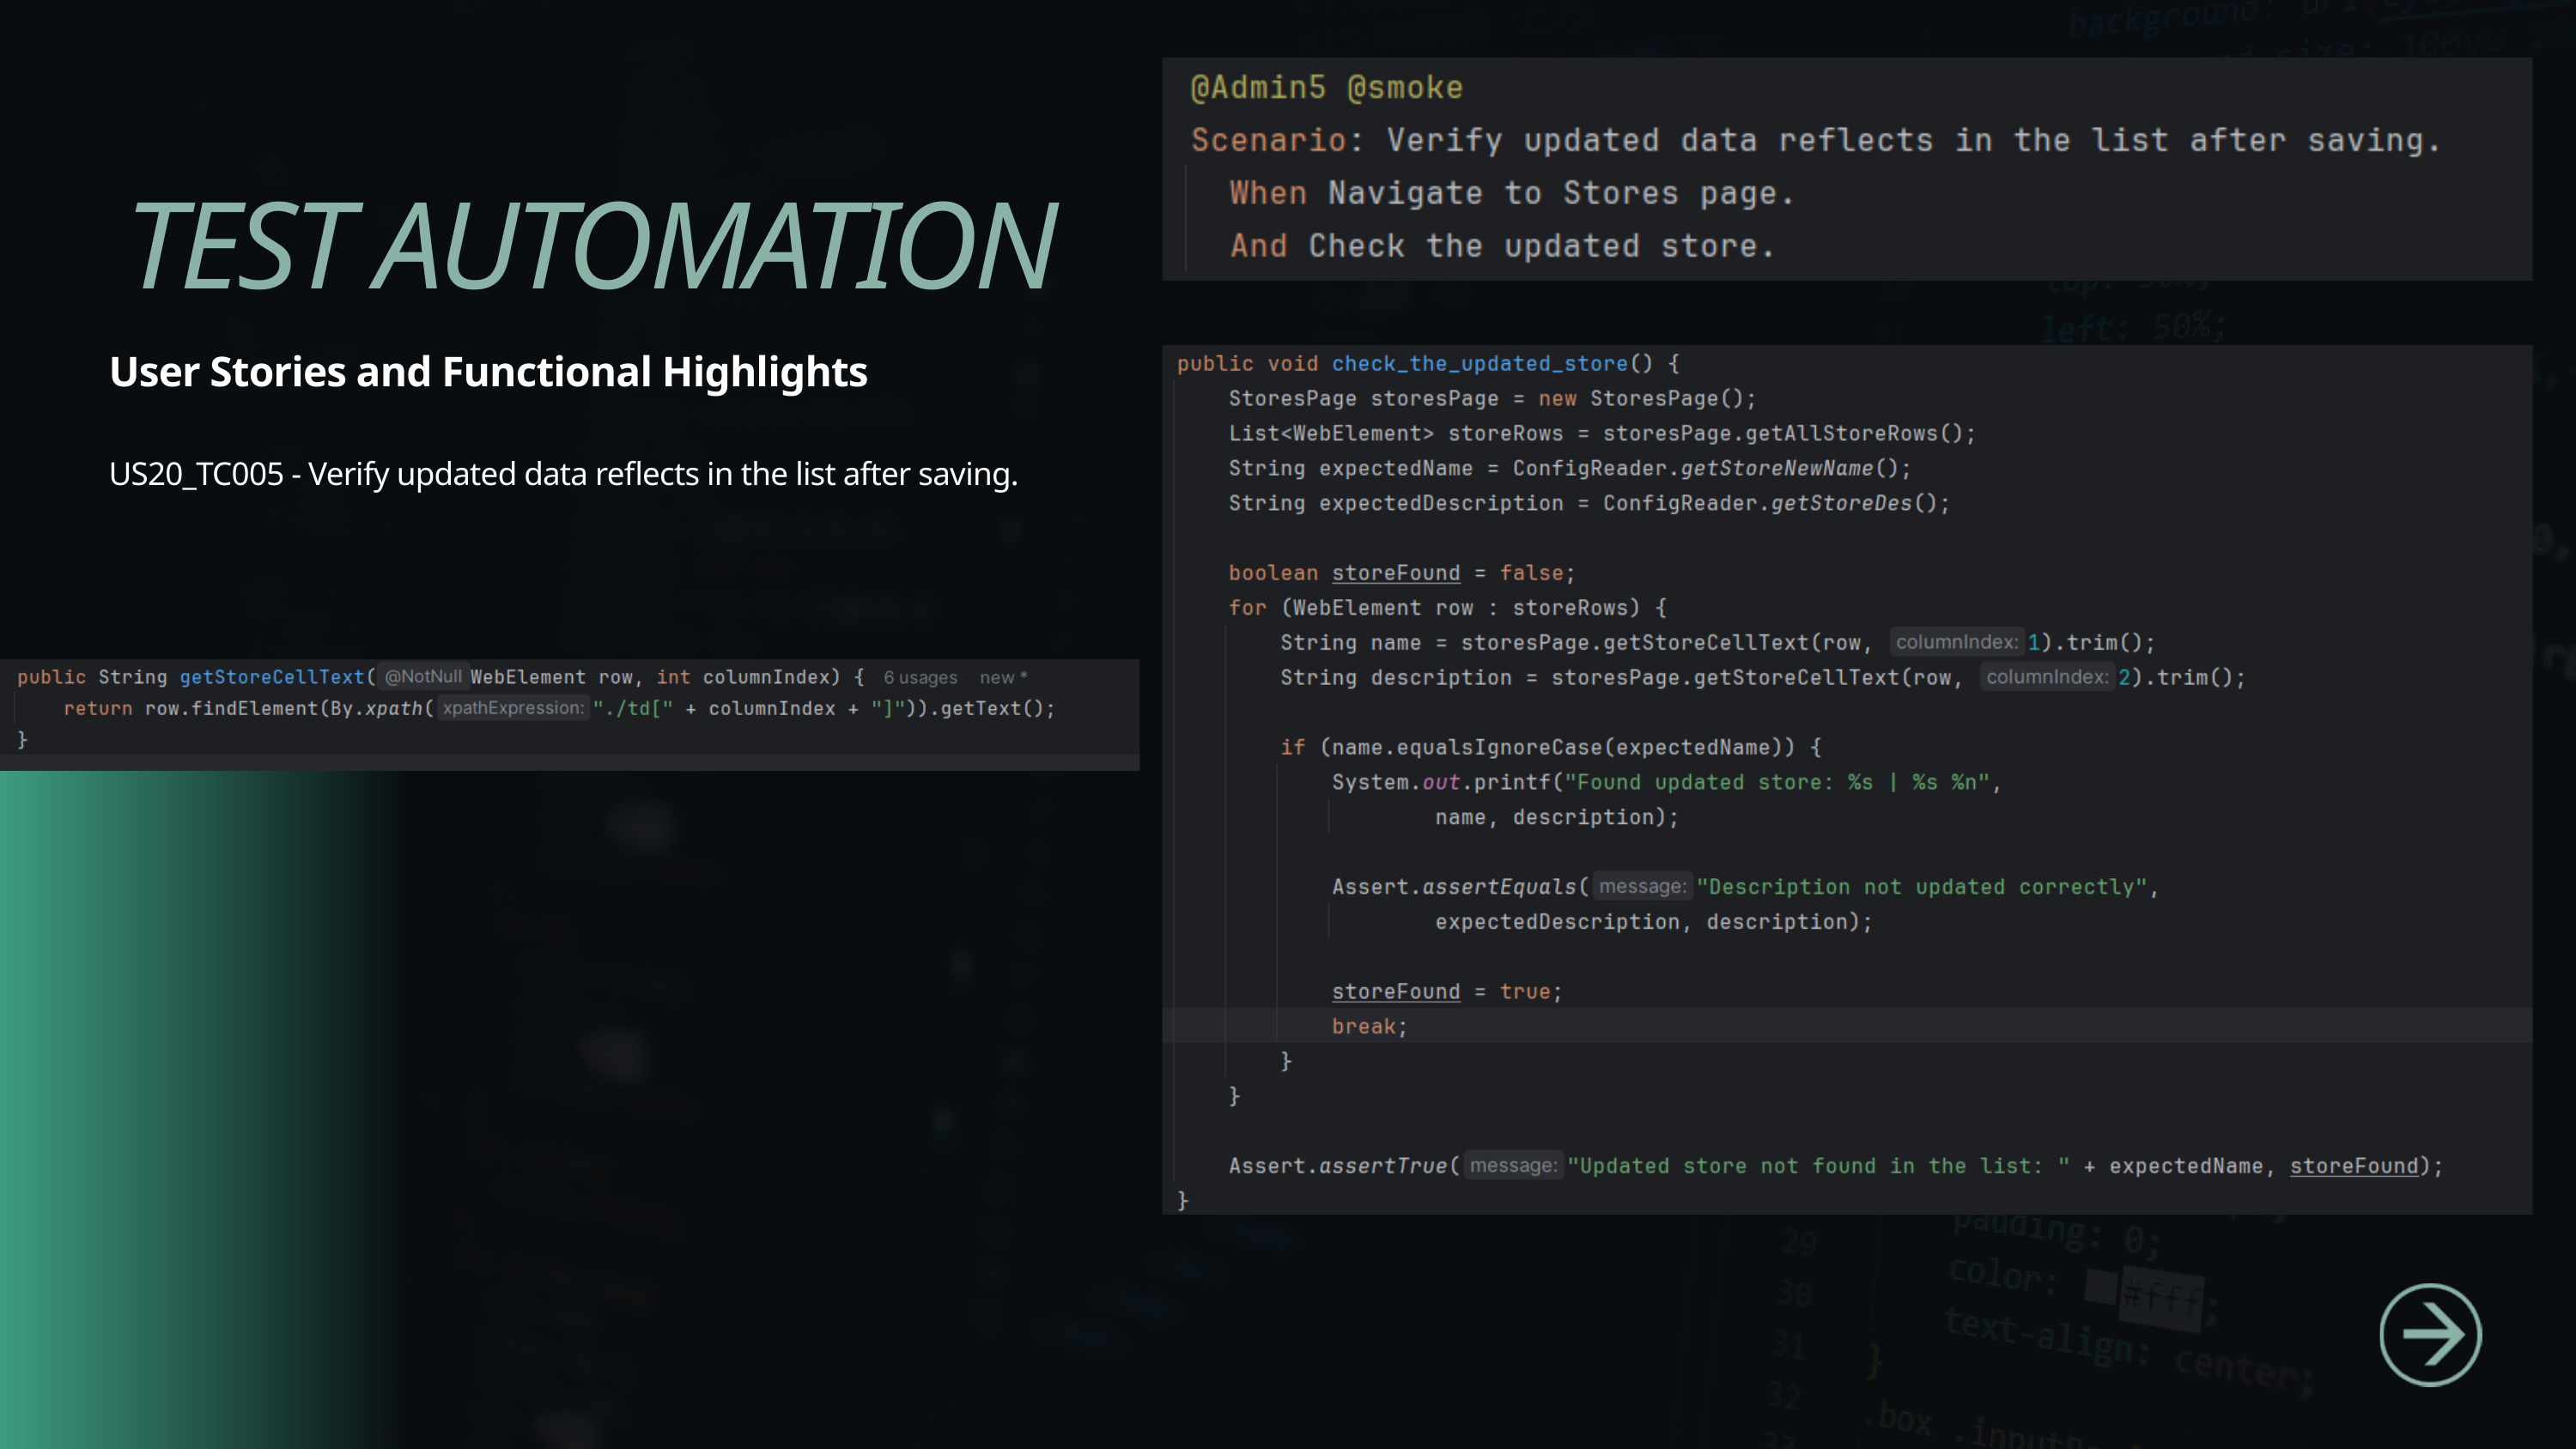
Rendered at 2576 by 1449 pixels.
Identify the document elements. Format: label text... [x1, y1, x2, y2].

text_box TEST AUTOMATION [125, 198, 1429, 313]
text_box [1162, 345, 2533, 1215]
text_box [0, 770, 409, 1449]
text_box [2379, 1283, 2482, 1387]
text_box [0, 0, 2576, 1449]
text_box US20_TC005 - Verify updated data reflects in the list after saving. [108, 453, 1124, 492]
text_box User Stories and Functional Highlights [108, 345, 1140, 395]
text_box [0, 659, 1140, 772]
text_box [1162, 58, 2533, 281]
